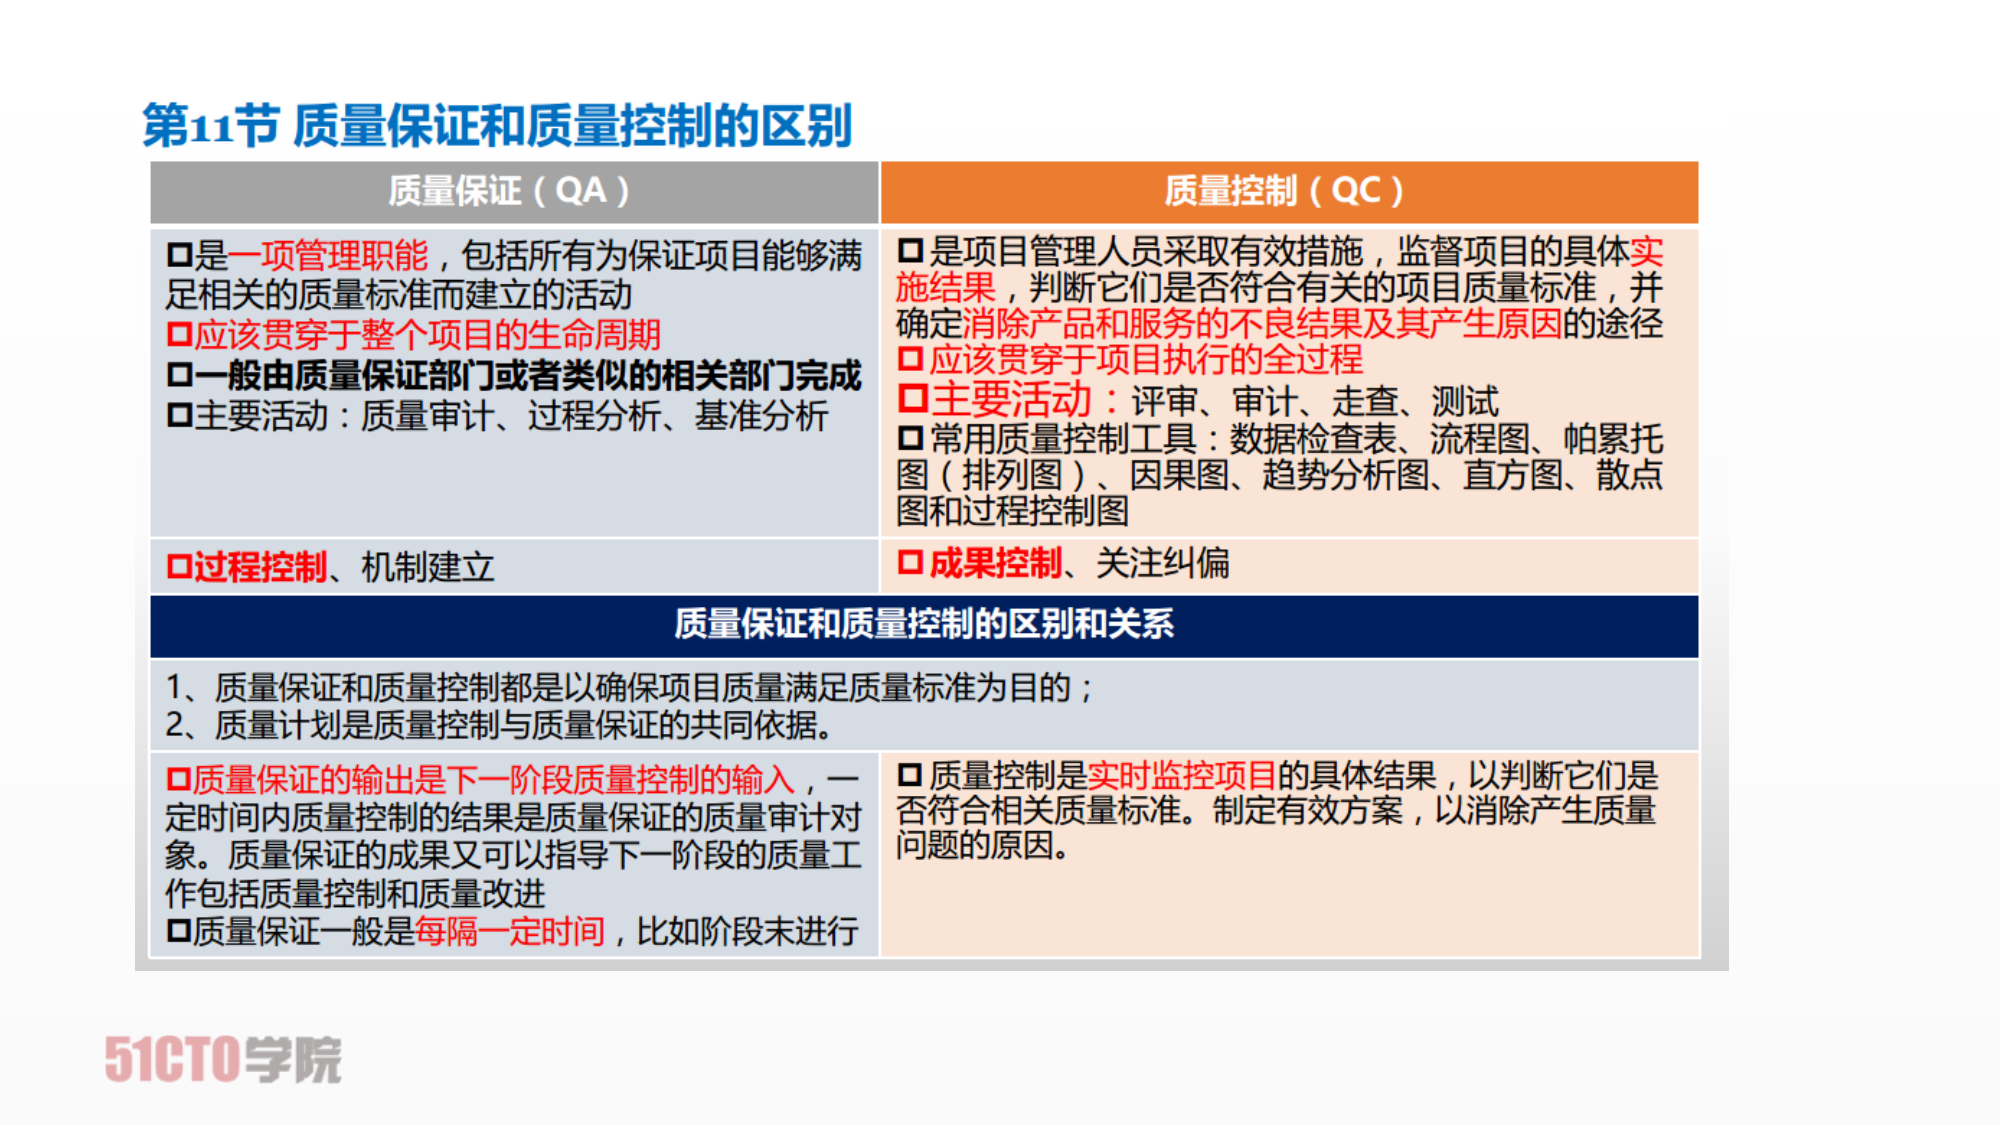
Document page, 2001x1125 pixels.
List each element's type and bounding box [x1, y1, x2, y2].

picture [135, 78, 1729, 971]
picture [45, 1002, 377, 1107]
